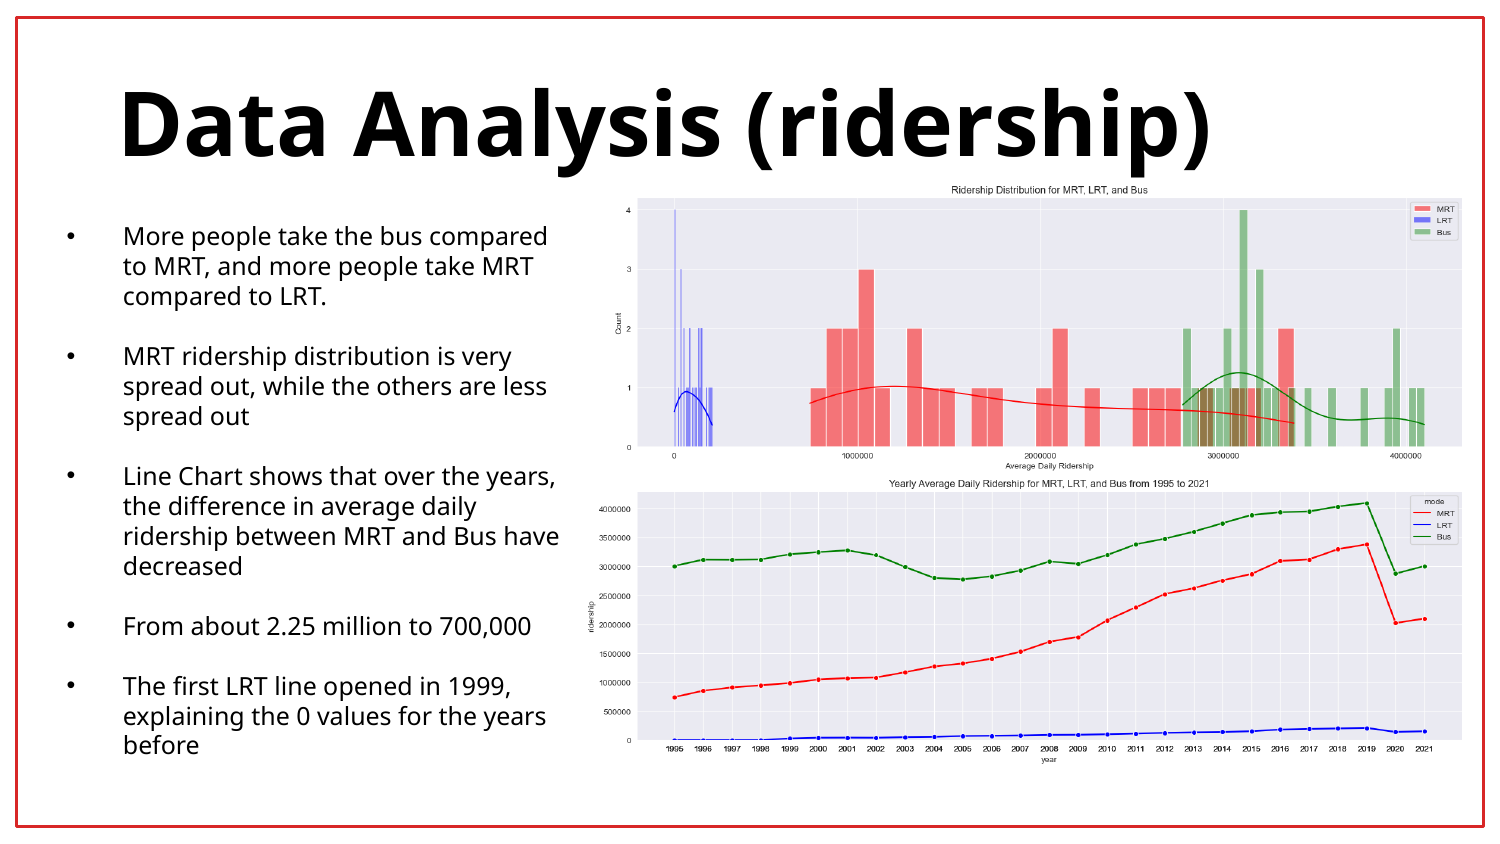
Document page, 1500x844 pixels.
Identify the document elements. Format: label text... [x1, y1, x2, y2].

picture [581, 180, 1468, 769]
title Data Analysis (ridership) [102, 51, 1367, 168]
subtitle More people take the bus compared to MRT, and more people take MRT compared to LRT. MRT ridership distribution is very spread out, while the others are less spread out Line Chart shows that over the years, the difference in average daily ridership between MRT and Bus have decreased From about 2.25 million to 700,000 The first LRT line opened in 1999, explaining the 0 values for the years before [33, 205, 576, 743]
